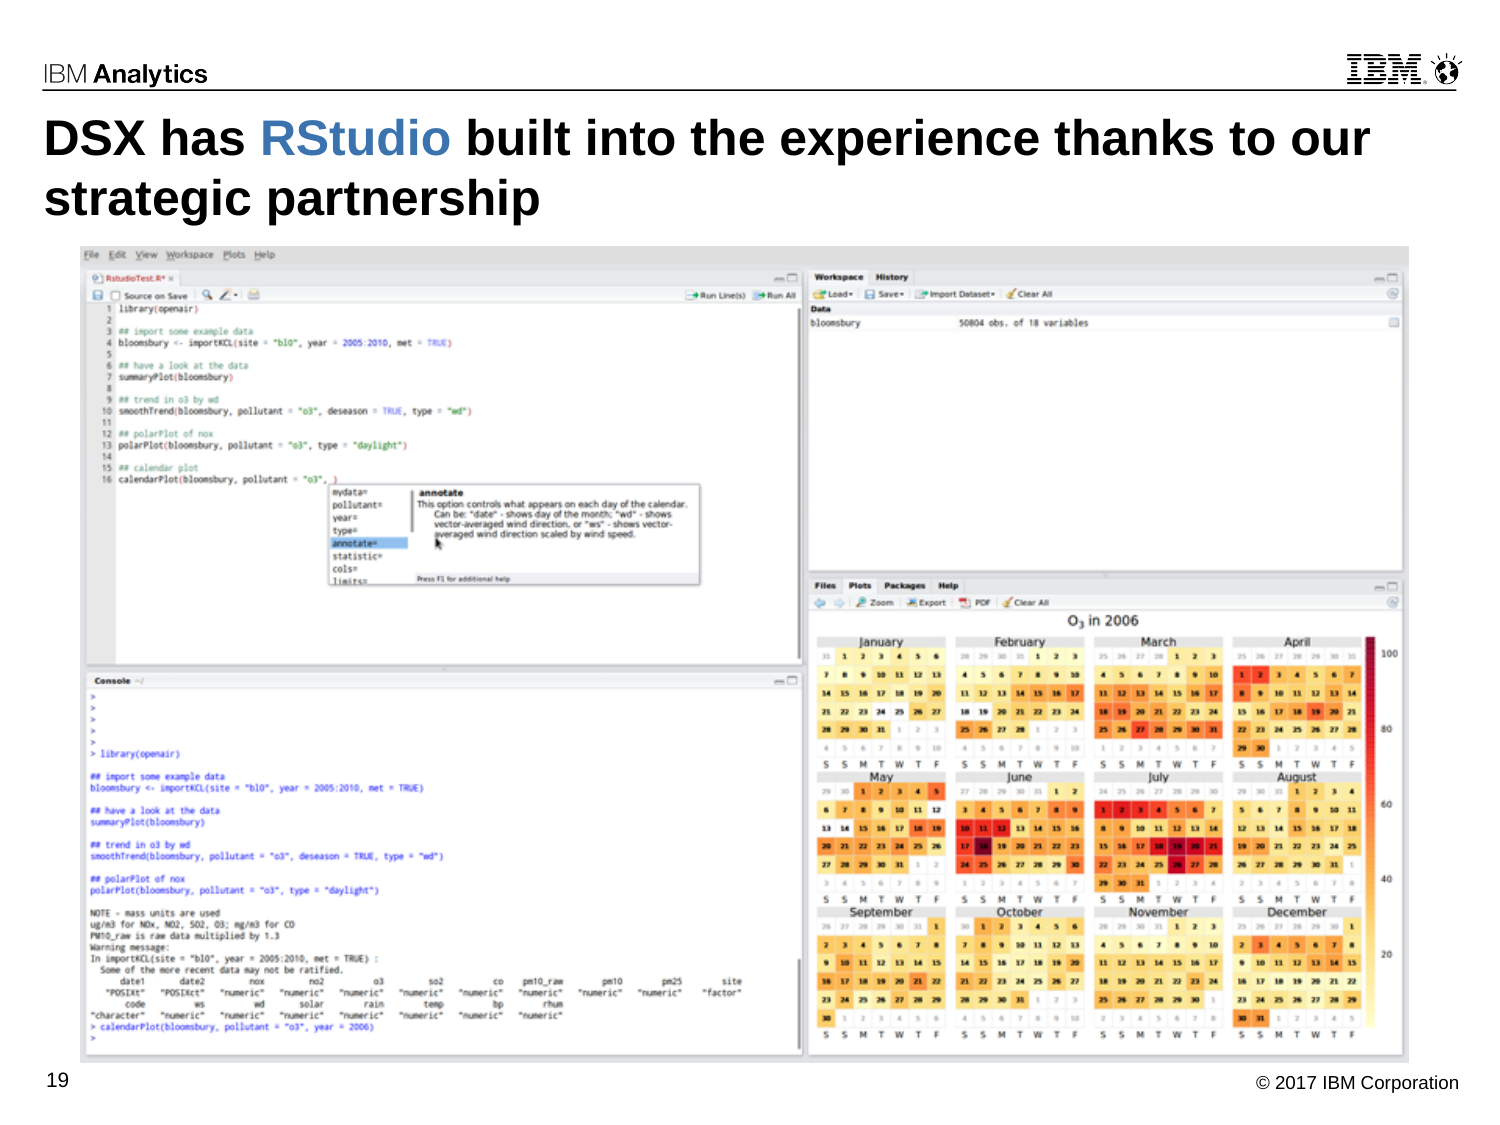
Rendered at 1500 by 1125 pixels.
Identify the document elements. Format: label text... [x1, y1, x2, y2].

picture [26, 46, 226, 102]
picture [1336, 42, 1471, 94]
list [79, 246, 1409, 1063]
title DSX has RStudio built into the experience thanks to our strategic partnership [43, 97, 1446, 230]
